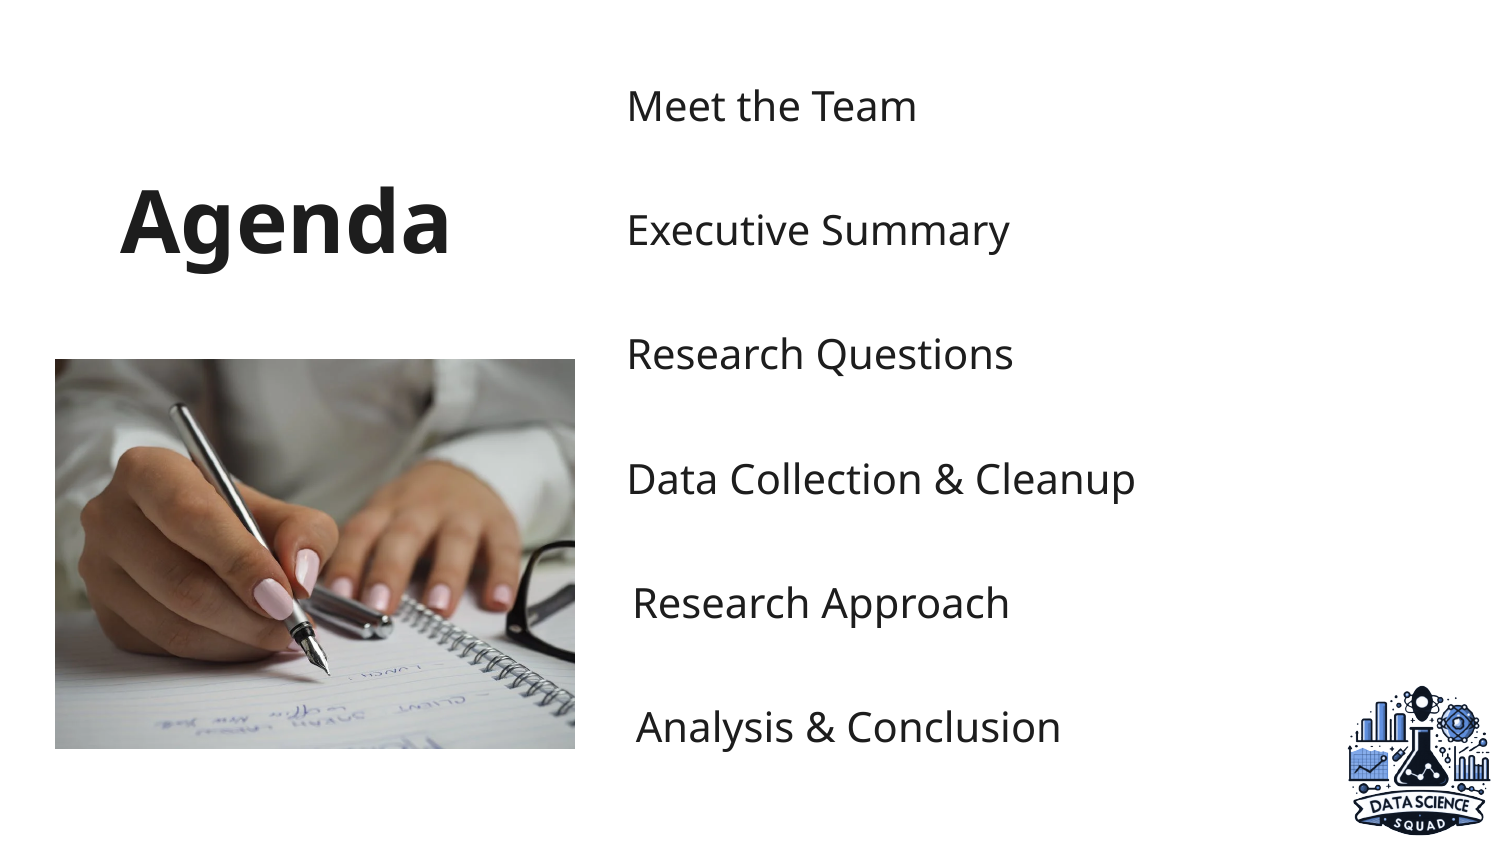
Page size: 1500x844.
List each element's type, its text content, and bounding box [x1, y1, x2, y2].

title Agenda [105, 97, 533, 341]
subtitle Executive Summary [611, 188, 1335, 278]
subtitle Data Collection & Cleanup [611, 437, 1500, 527]
subtitle Meet the Team [611, 64, 1335, 154]
subtitle Research Approach [617, 561, 1341, 651]
picture [55, 359, 575, 750]
subtitle Research Questions [611, 313, 1335, 403]
picture [1340, 676, 1500, 844]
subtitle Analysis & Conclusion [620, 686, 1335, 776]
